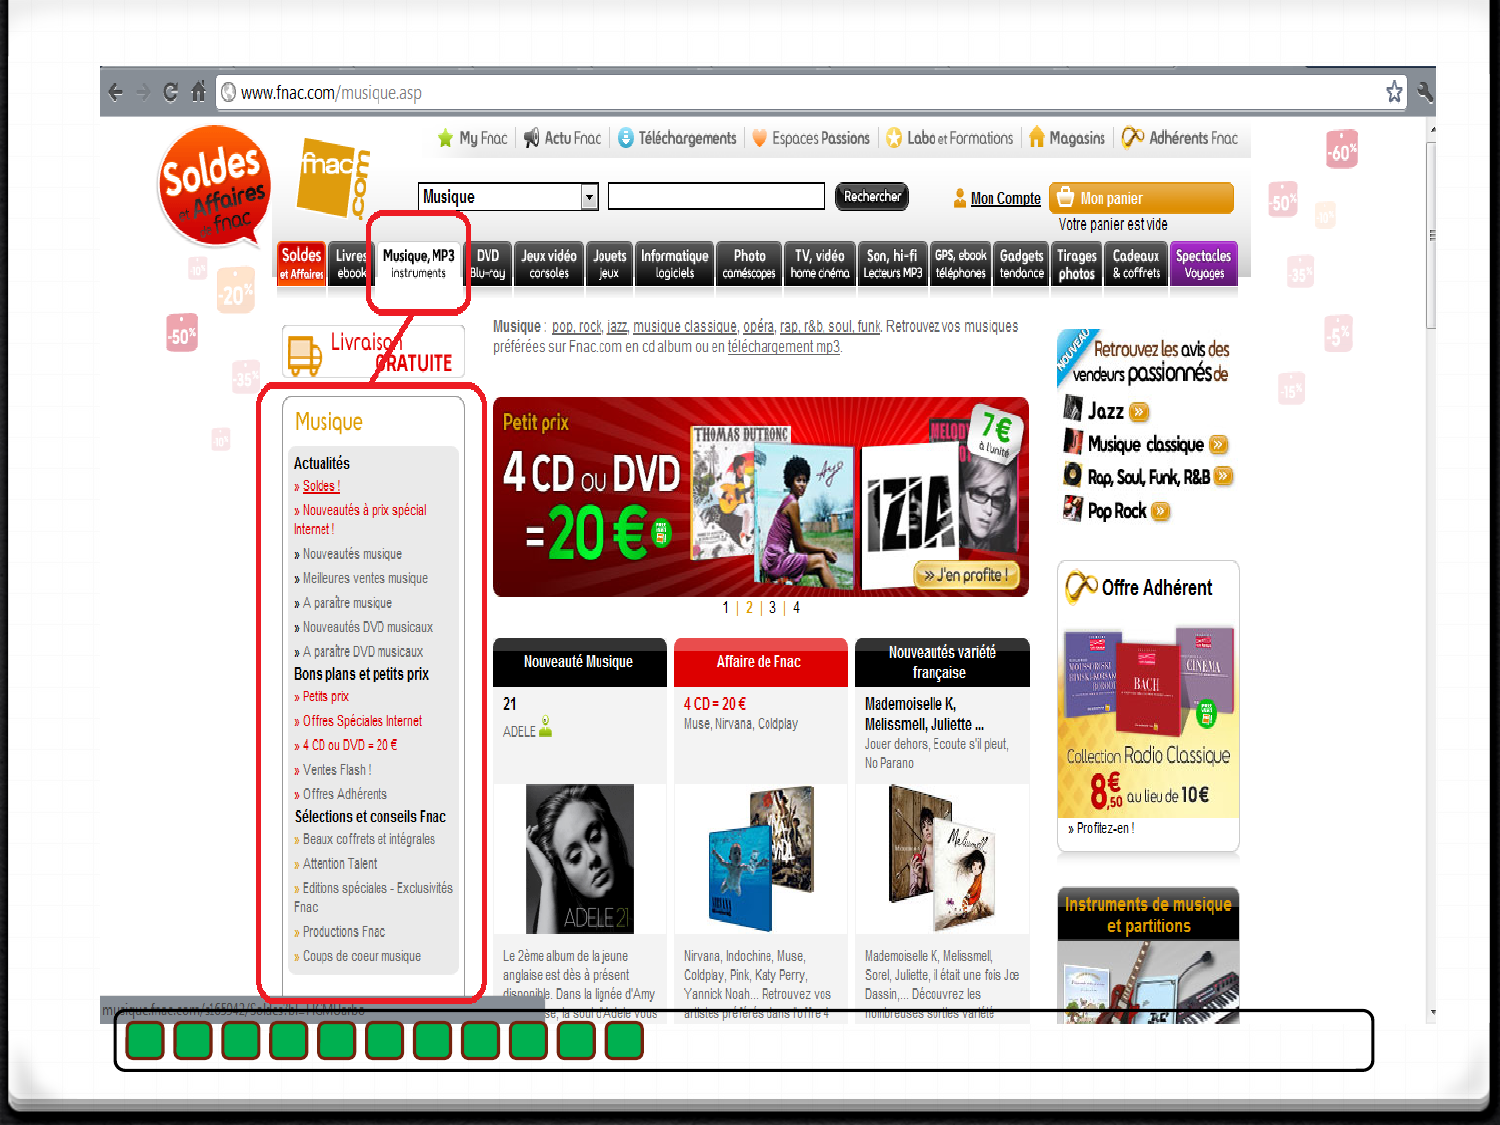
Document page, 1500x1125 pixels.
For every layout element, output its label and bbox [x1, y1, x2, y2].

text_box [604, 1032, 644, 1061]
text_box [412, 1032, 453, 1061]
text_box [269, 1032, 309, 1061]
text_box [317, 1032, 357, 1061]
text_box [556, 1032, 596, 1061]
text_box [365, 1032, 405, 1061]
text_box [125, 1032, 165, 1061]
picture [0, 0, 1500, 1125]
text_box [508, 1032, 548, 1061]
text_box [113, 1032, 1375, 1072]
text_box [173, 1032, 213, 1061]
text_box [221, 1032, 261, 1061]
text_box [460, 1032, 501, 1061]
